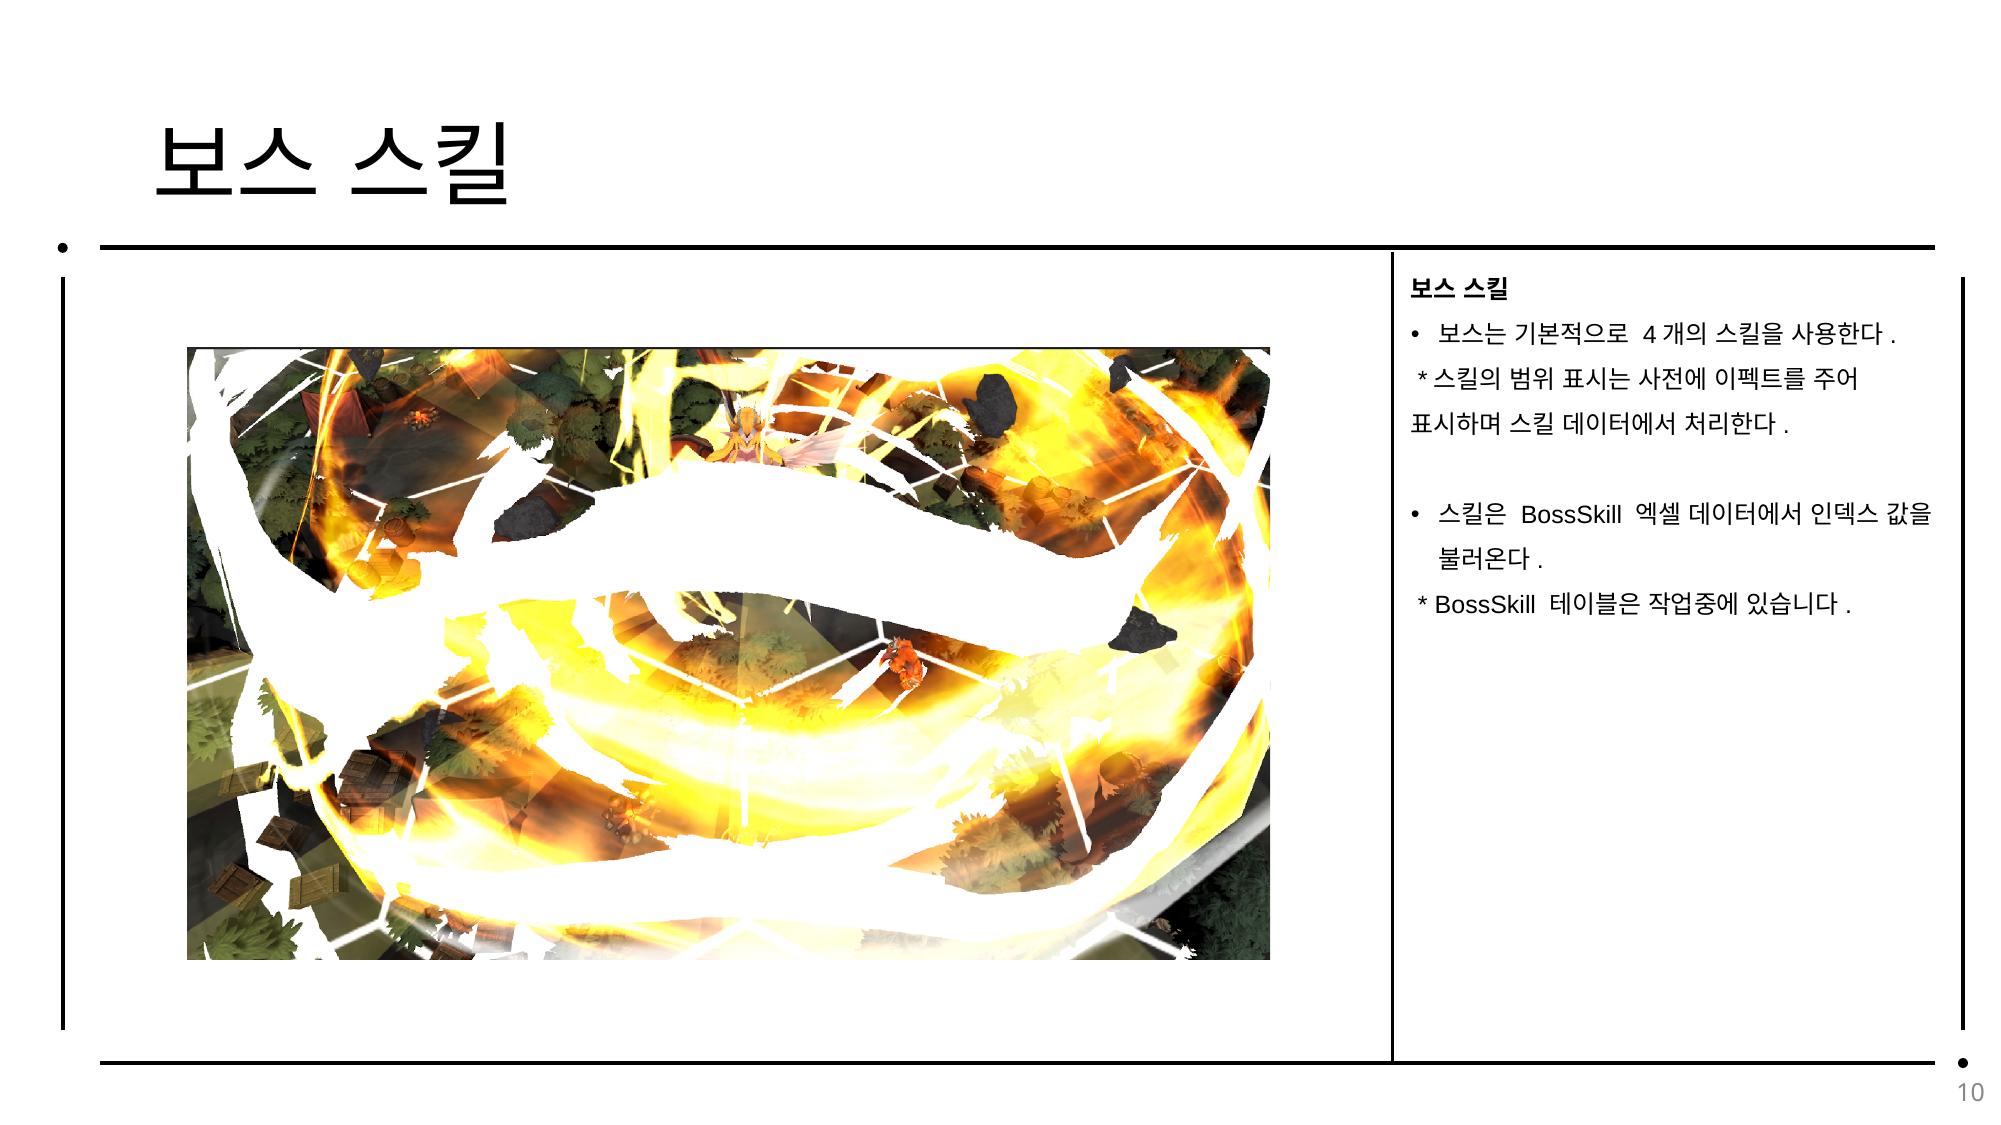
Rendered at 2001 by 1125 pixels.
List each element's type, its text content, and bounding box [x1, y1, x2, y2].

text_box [58, 243, 1968, 1068]
picture [186, 347, 1271, 961]
title 보스 스킬 [137, 59, 1863, 241]
slide_number 10 [1550, 1063, 2000, 1123]
